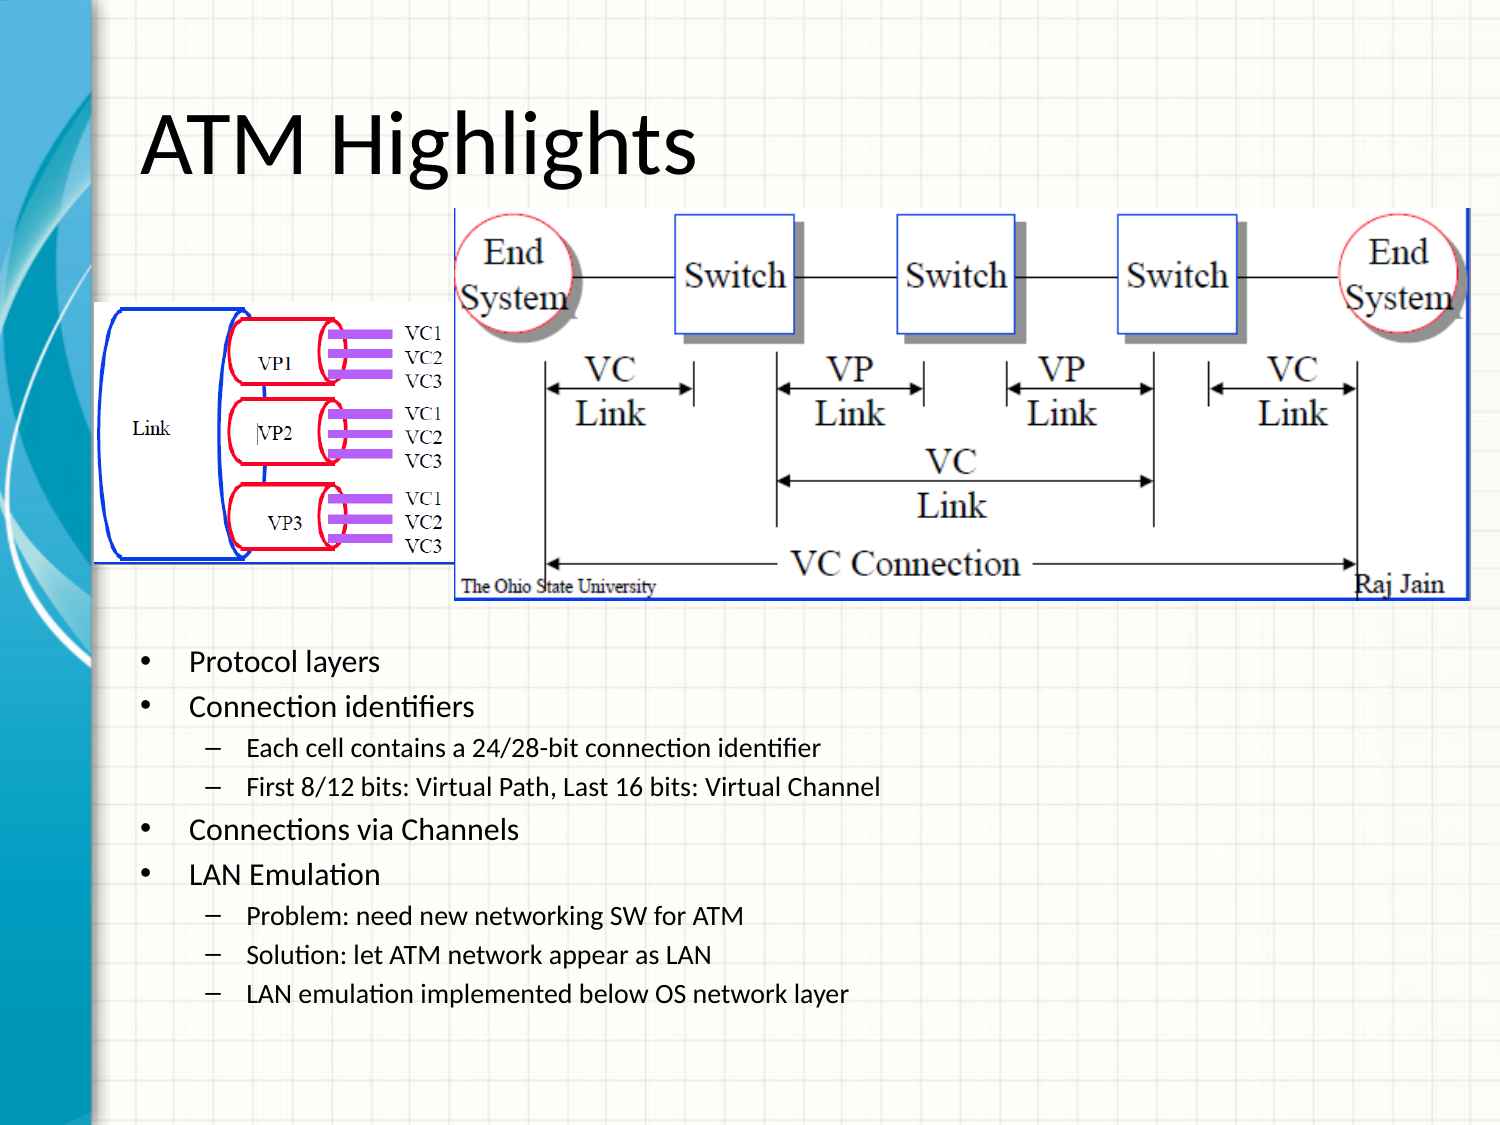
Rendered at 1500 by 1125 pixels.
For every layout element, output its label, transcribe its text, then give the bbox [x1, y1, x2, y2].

title ATM Highlights [125, 44, 1450, 232]
list Protocol layers Connection identifiers Each cell contains a 24/28-bit connection identifier First 8/12 bits: Virtual Path, Last 16 bits: Virtual Channel Connections via Channels LAN Emulation Problem: need new networking SW for ATM Solution: let ATM network appear as LAN LAN emulation implemented below OS network layer [125, 633, 1450, 1024]
picture [0, 0, 1500, 1125]
